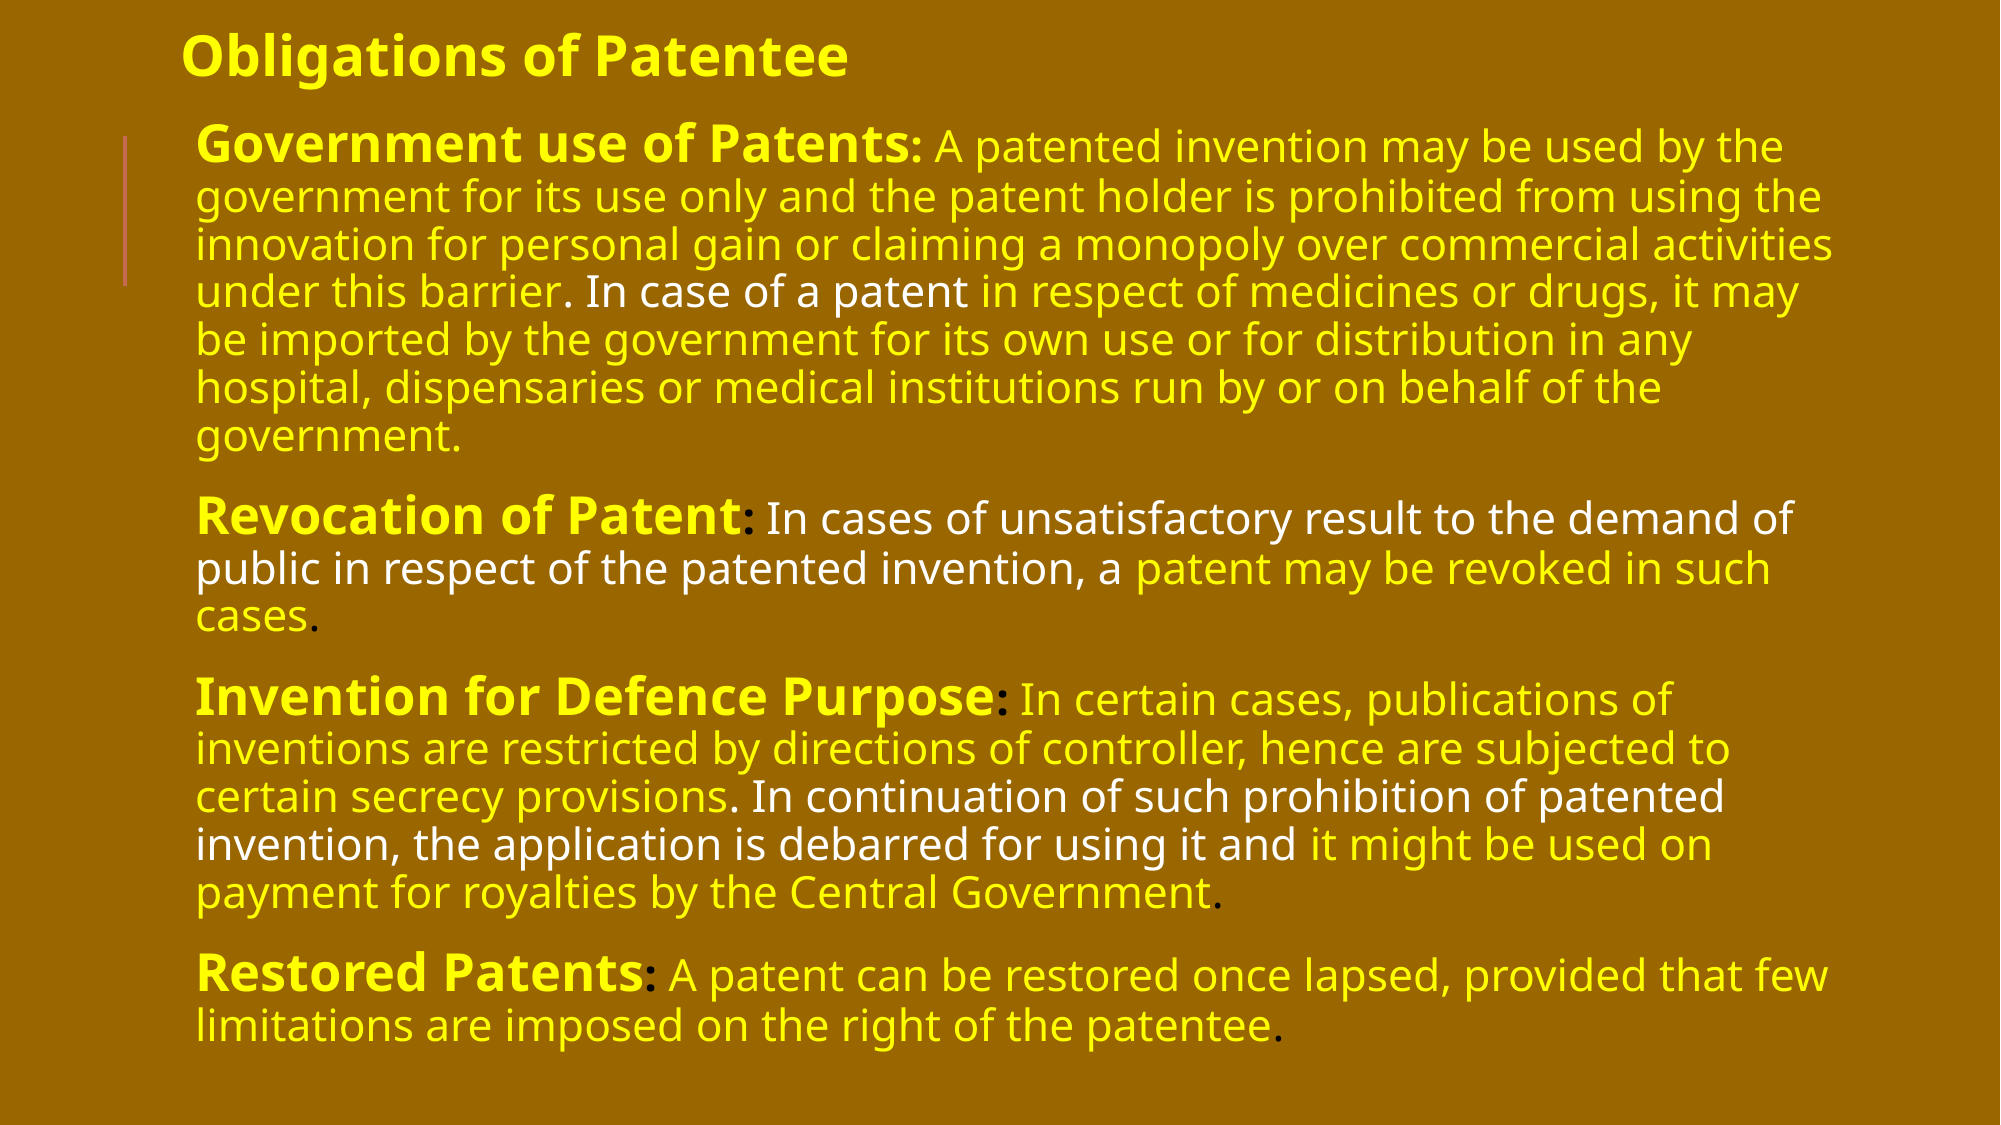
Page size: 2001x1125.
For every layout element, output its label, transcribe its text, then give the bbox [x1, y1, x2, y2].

list Obligations of Patentee Government use of Patents: A patented invention may be used by the government for its use only and the patent holder is prohibited from using the innovation for personal gain or claiming a monopoly over commercial activities under this barrier. In case of a patent in respect of medicines or drugs, it may be imported by the government for its own use or for distribution in any hospital, dispensaries or medical institutions run by or on behalf of the government. Revocation of Patent: In cases of unsatisfactory result to the demand of public in respect of the patented invention, a patent may be revoked in such cases. Invention for Defence Purpose: In certain cases, publications of inventions are restricted by directions of controller, hence are subjected to certain secrecy provisions. In continuation of such prohibition of patented invention, the application is debarred for using it and it might be used on payment for royalties by the Central Government. Restored Patents: A patent can be restored once lapsed, provided that few limitations are imposed on the right of the patentee. [172, 20, 1846, 1068]
